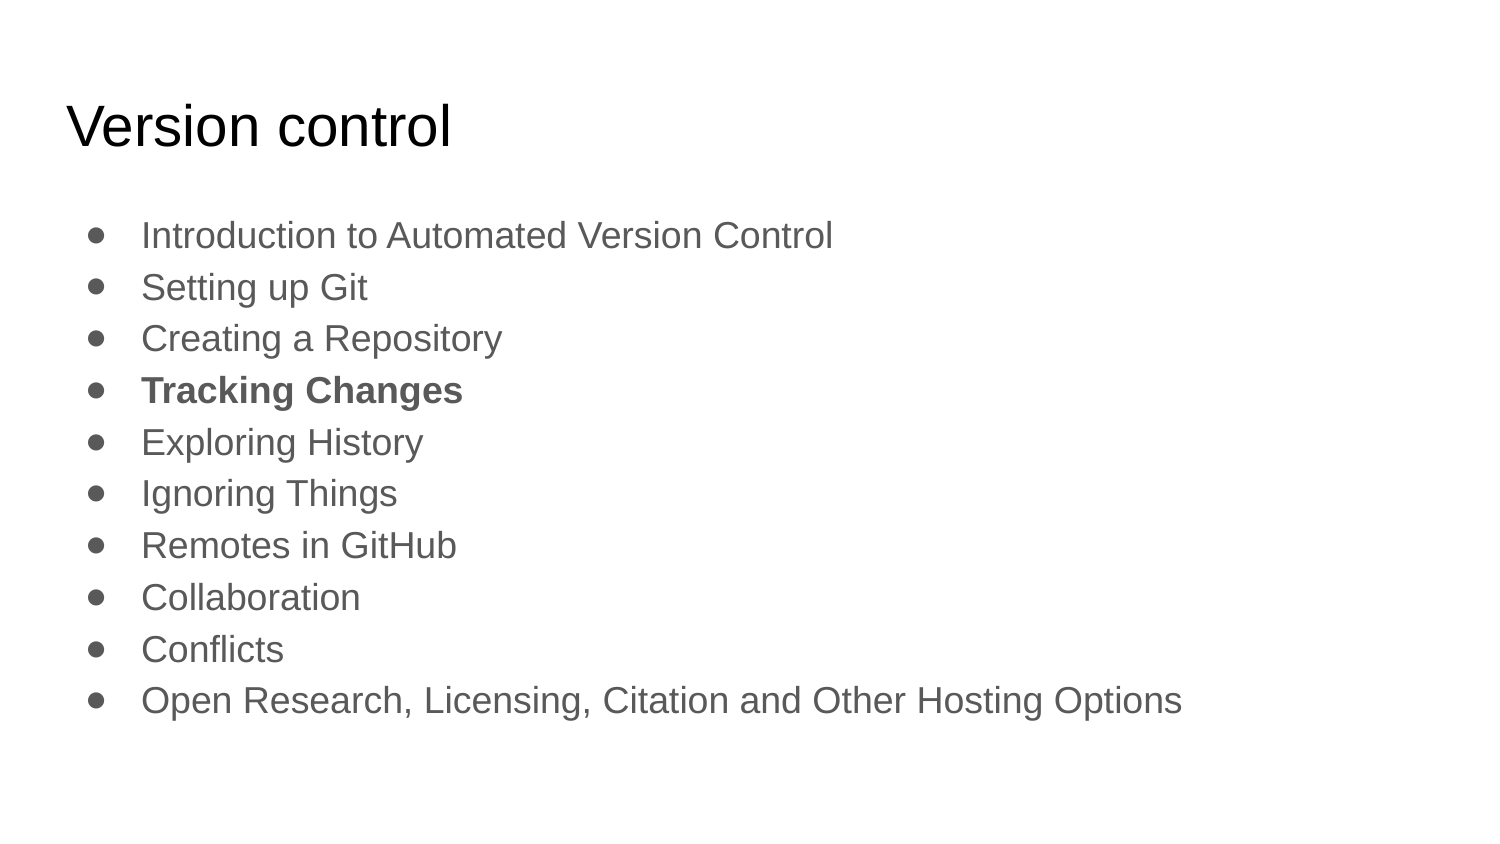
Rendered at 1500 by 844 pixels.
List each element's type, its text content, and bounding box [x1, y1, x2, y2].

list Introduction to Automated Version Control Setting up Git Creating a Repository Tracking Changes Exploring History Ignoring Things Remotes in GitHub Collaboration Conflicts Open Research, Licensing, Citation and Other Hosting Options [51, 189, 1449, 750]
title Version control [51, 72, 1449, 167]
